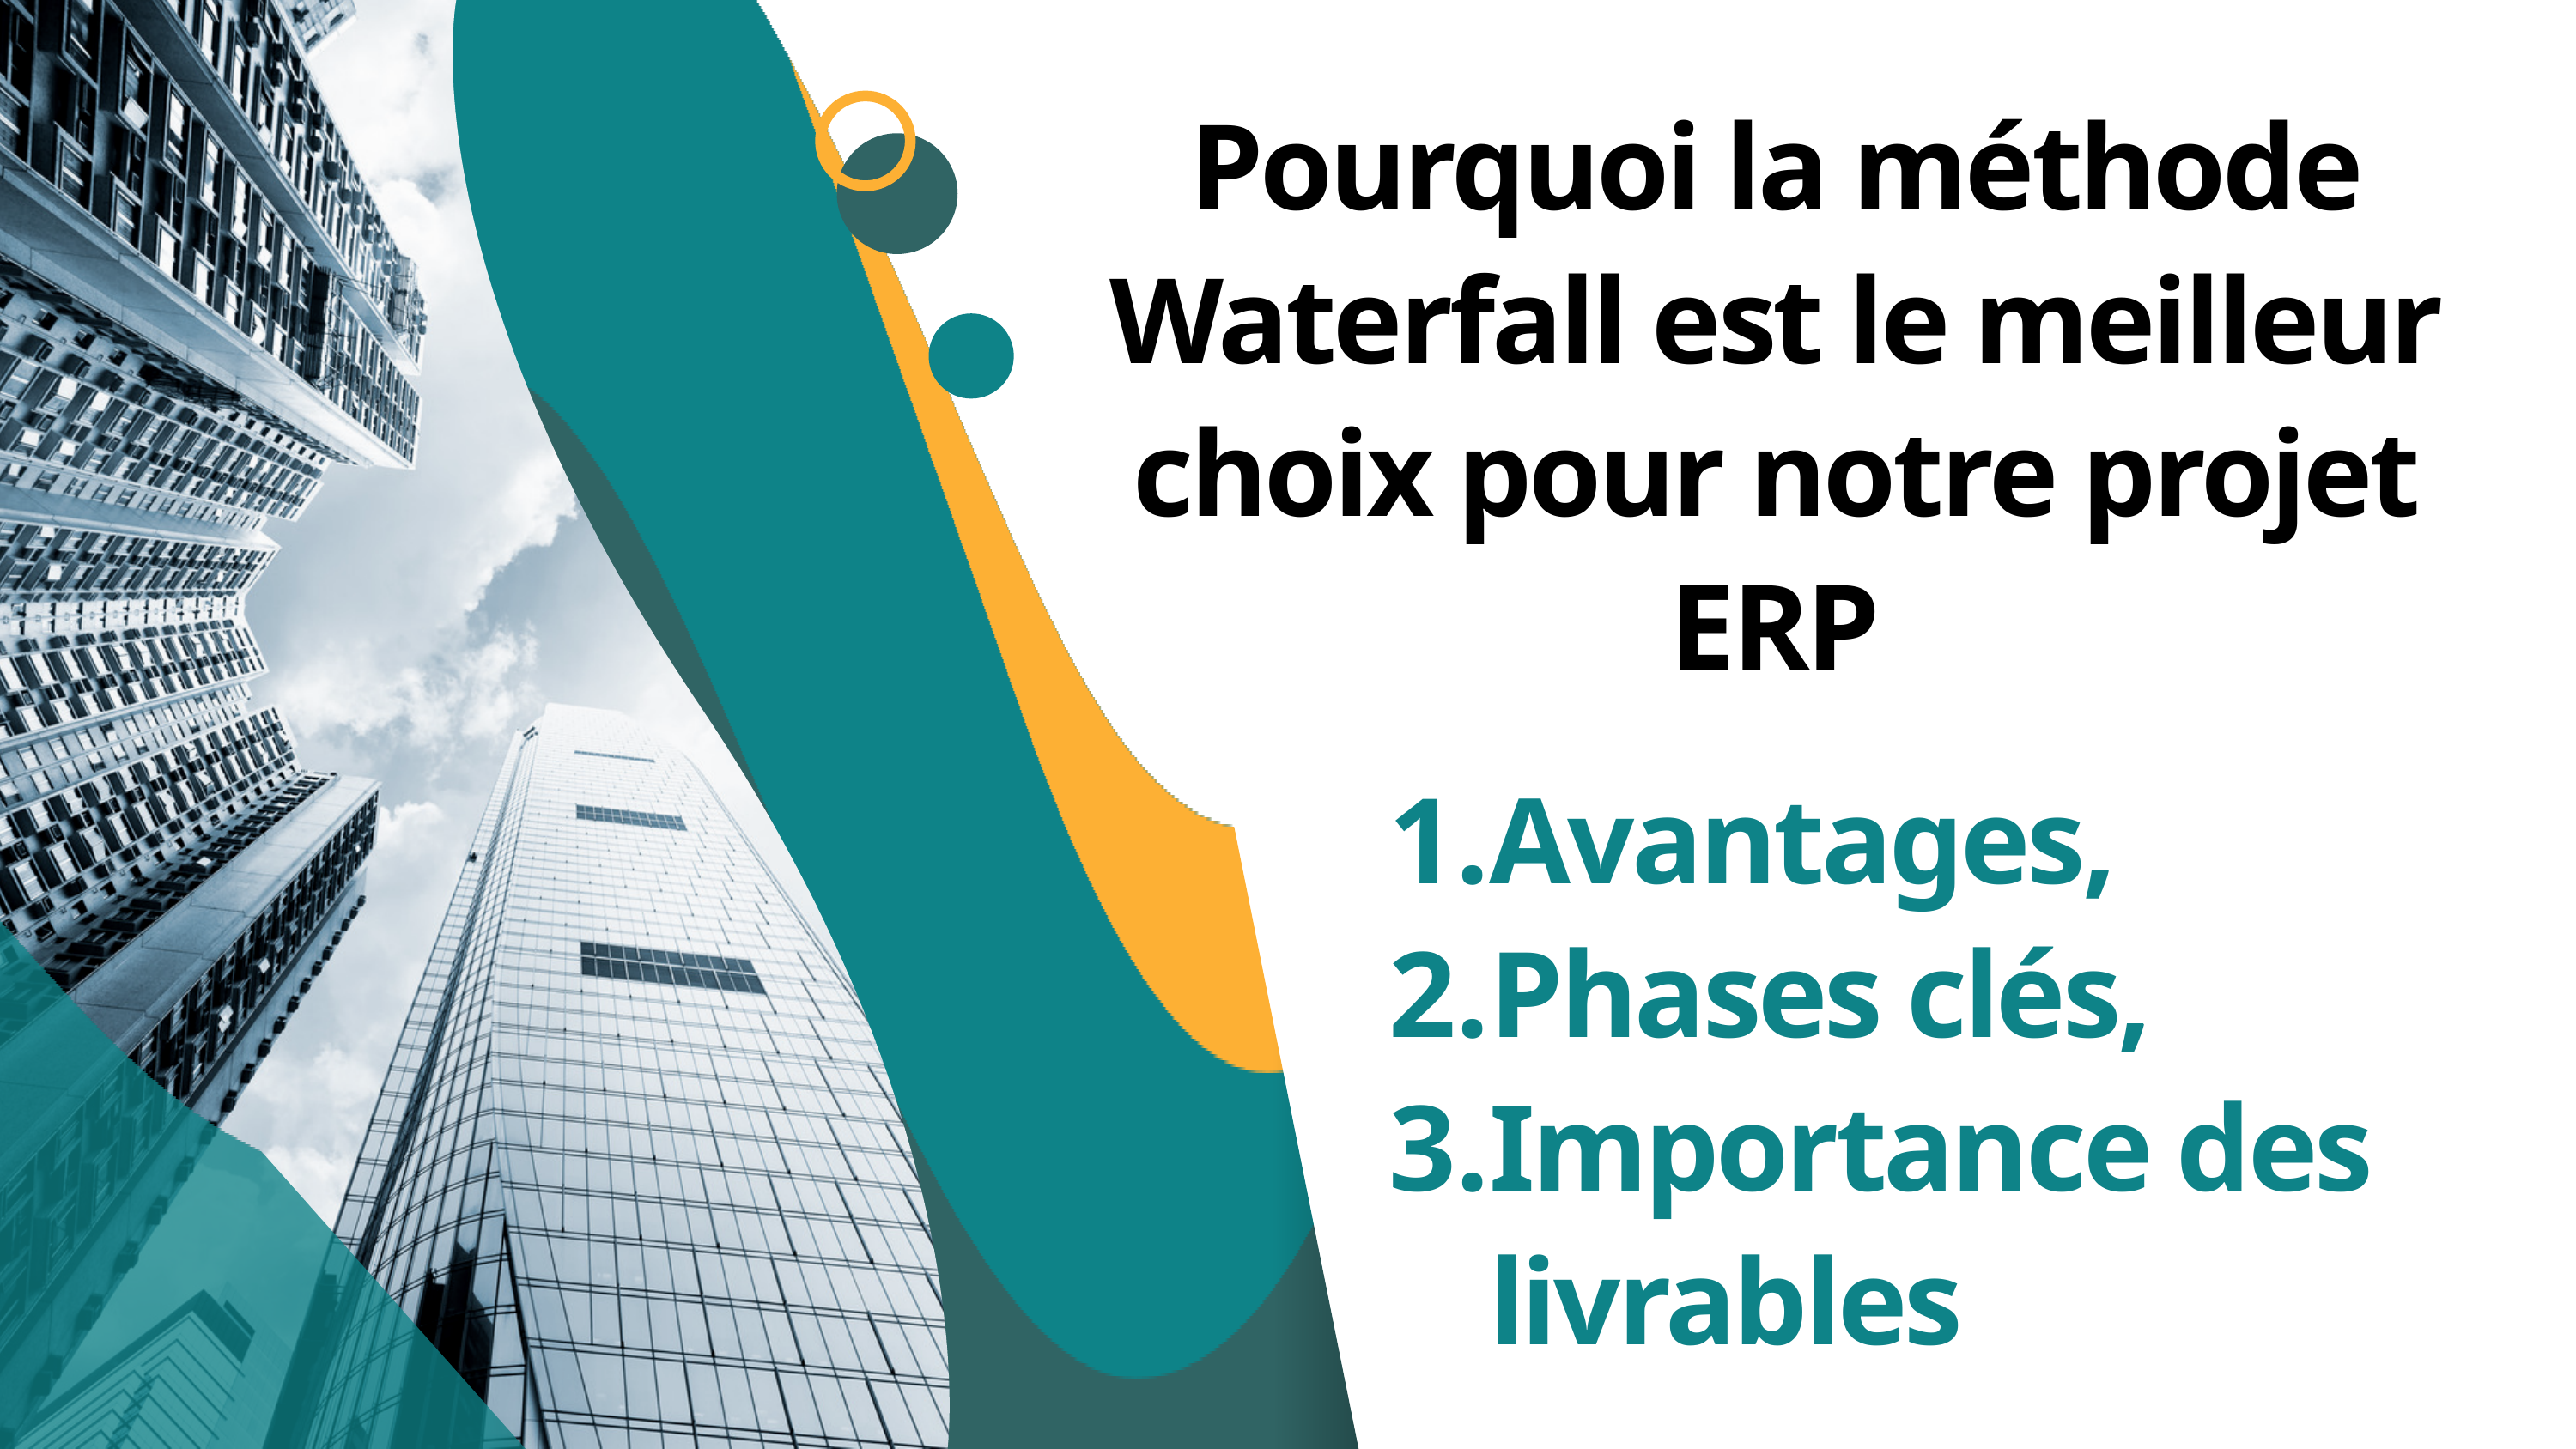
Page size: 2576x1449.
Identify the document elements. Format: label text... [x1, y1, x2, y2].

text_box Avantages, Phases clés, Importance des livrables [1288, 754, 2432, 1369]
text_box [952, 0, 1359, 1449]
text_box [955, 312, 1014, 399]
text_box Pourquoi la méthode Waterfall est le meilleur choix pour notre projet ERP [1103, 80, 2447, 694]
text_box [955, 132, 958, 255]
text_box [0, 0, 951, 1449]
